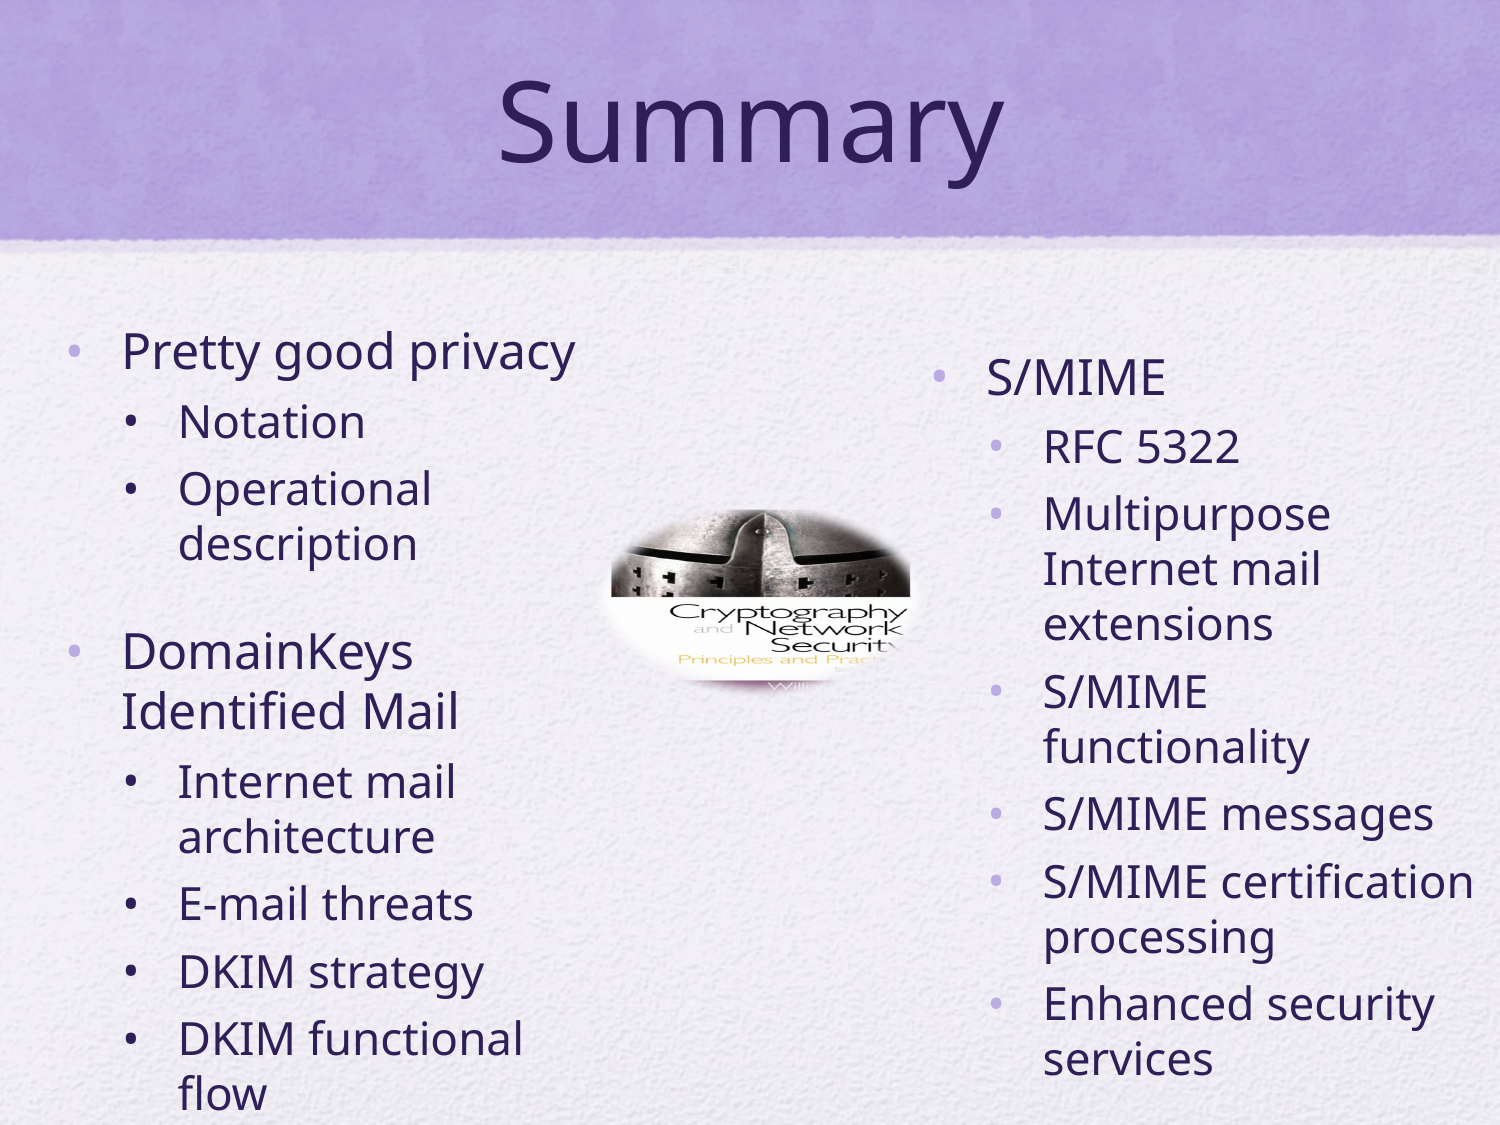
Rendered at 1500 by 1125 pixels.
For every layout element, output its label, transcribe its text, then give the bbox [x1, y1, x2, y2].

list S/MIME RFC 5322 Multipurpose Internet mail extensions S/MIME functionality S/MIME messages S/MIME certification processing Enhanced security services [914, 337, 1500, 1088]
title Summary [129, 6, 1373, 239]
picture [0, 225, 1500, 1125]
list Pretty good privacy Notation Operational description DomainKeys Identified Mail Internet mail architecture E-mail threats DKIM strategy DKIM functional flow [49, 312, 636, 1125]
